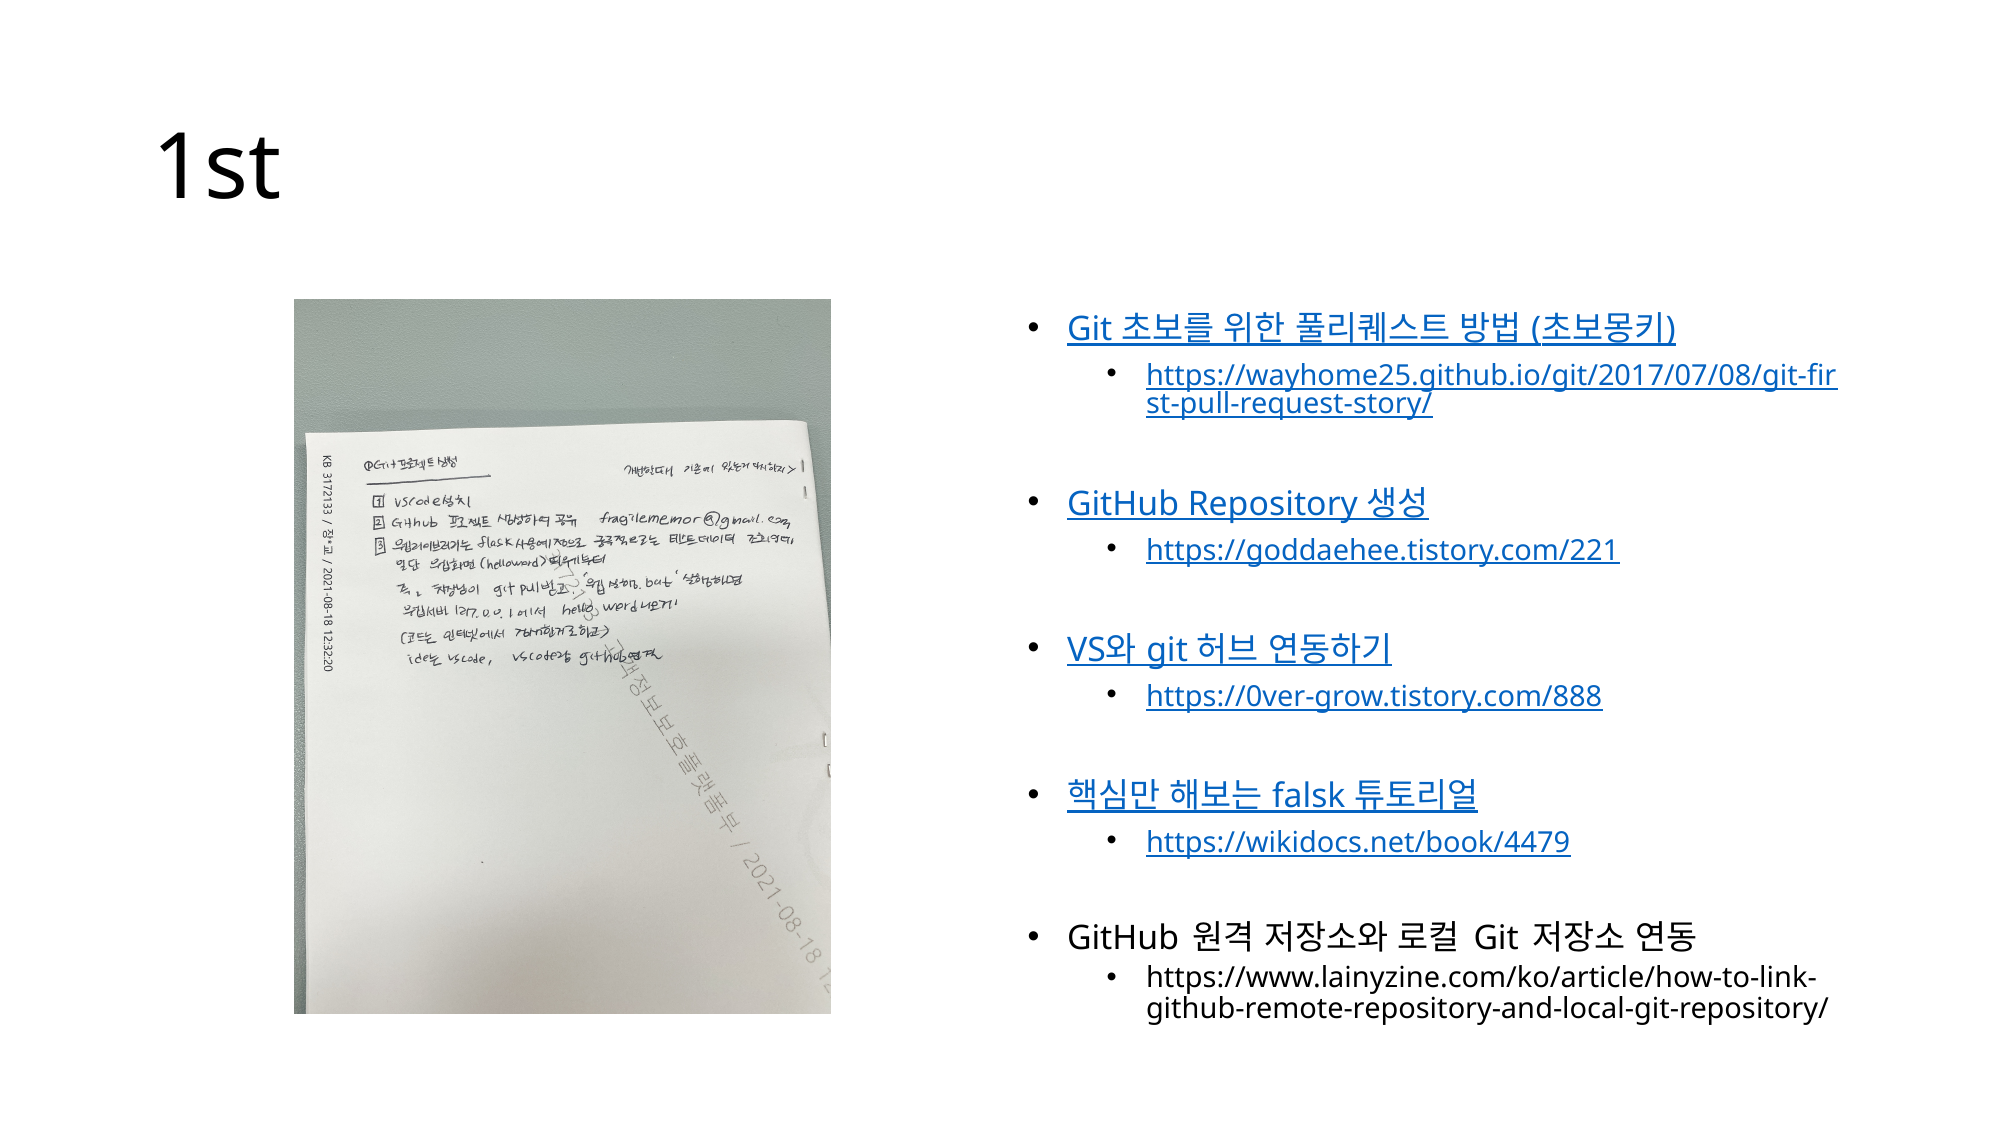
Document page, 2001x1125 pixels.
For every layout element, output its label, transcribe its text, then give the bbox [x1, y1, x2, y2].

title 1st [137, 59, 1863, 278]
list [294, 299, 831, 1014]
list Git 초보를 위한 풀리퀘스트 방법 (초보몽키) https://wayhome25.github.io/git/2017/07/08/git-first-pull-request-story/ GitHub Repository 생성 https://goddaehee.tistory.com/221 VS와 git 허브 연동하기 https://0ver-grow.tistory.com/888 핵심만 해보는 falsk 튜토리얼 https://wikidocs.net/book/4479 GitHub 원격 저장소와 로컬 Git 저장소 연동 https://www.lainyzine.com/ko/article/how-to-link-github-remote-repository-and-local-git-repository/ [1012, 299, 1863, 1014]
